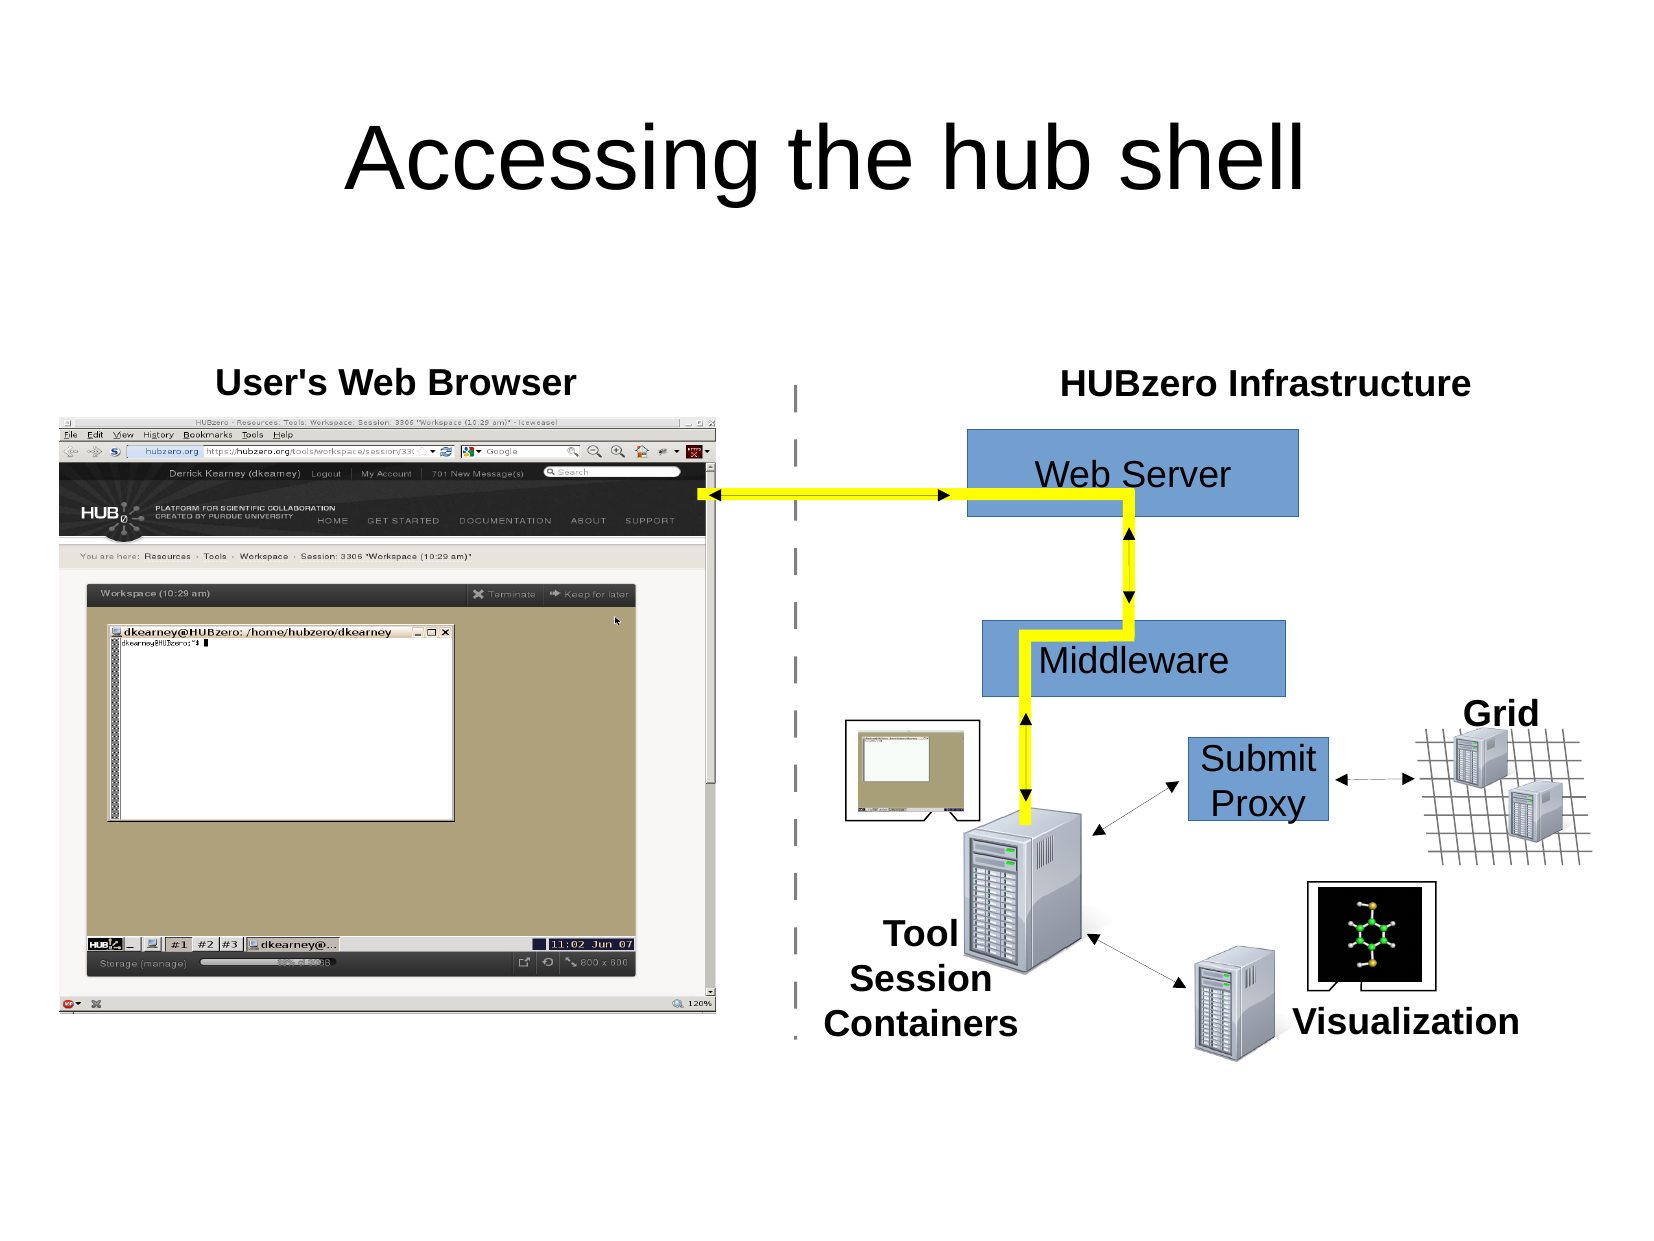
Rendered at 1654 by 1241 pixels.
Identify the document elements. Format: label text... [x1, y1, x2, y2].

text_box Middleware [1026, 620, 1286, 697]
text_box [1307, 881, 1436, 991]
text_box [719, 489, 951, 502]
text_box [1134, 781, 1180, 810]
picture [858, 730, 1130, 980]
picture [1443, 725, 1585, 845]
text_box Web Server [967, 429, 1299, 517]
text_box Tool Session Containers [803, 901, 1040, 1043]
text_box [845, 720, 980, 821]
picture [59, 417, 716, 1015]
text_box HUBzero Infrastructure [1045, 351, 1487, 408]
text_box Accessing the hub shell [82, 49, 1571, 257]
text_box Middleware [982, 620, 1128, 697]
text_box Submit Proxy [1188, 737, 1329, 821]
picture [1178, 941, 1307, 1066]
picture [1318, 887, 1422, 982]
text_box [1122, 527, 1136, 604]
text_box Grid [1448, 681, 1555, 739]
text_box [1019, 712, 1033, 800]
text_box Visualization [1311, 989, 1536, 1047]
text_box [1335, 772, 1415, 786]
text_box User's Web Browser [200, 350, 593, 408]
